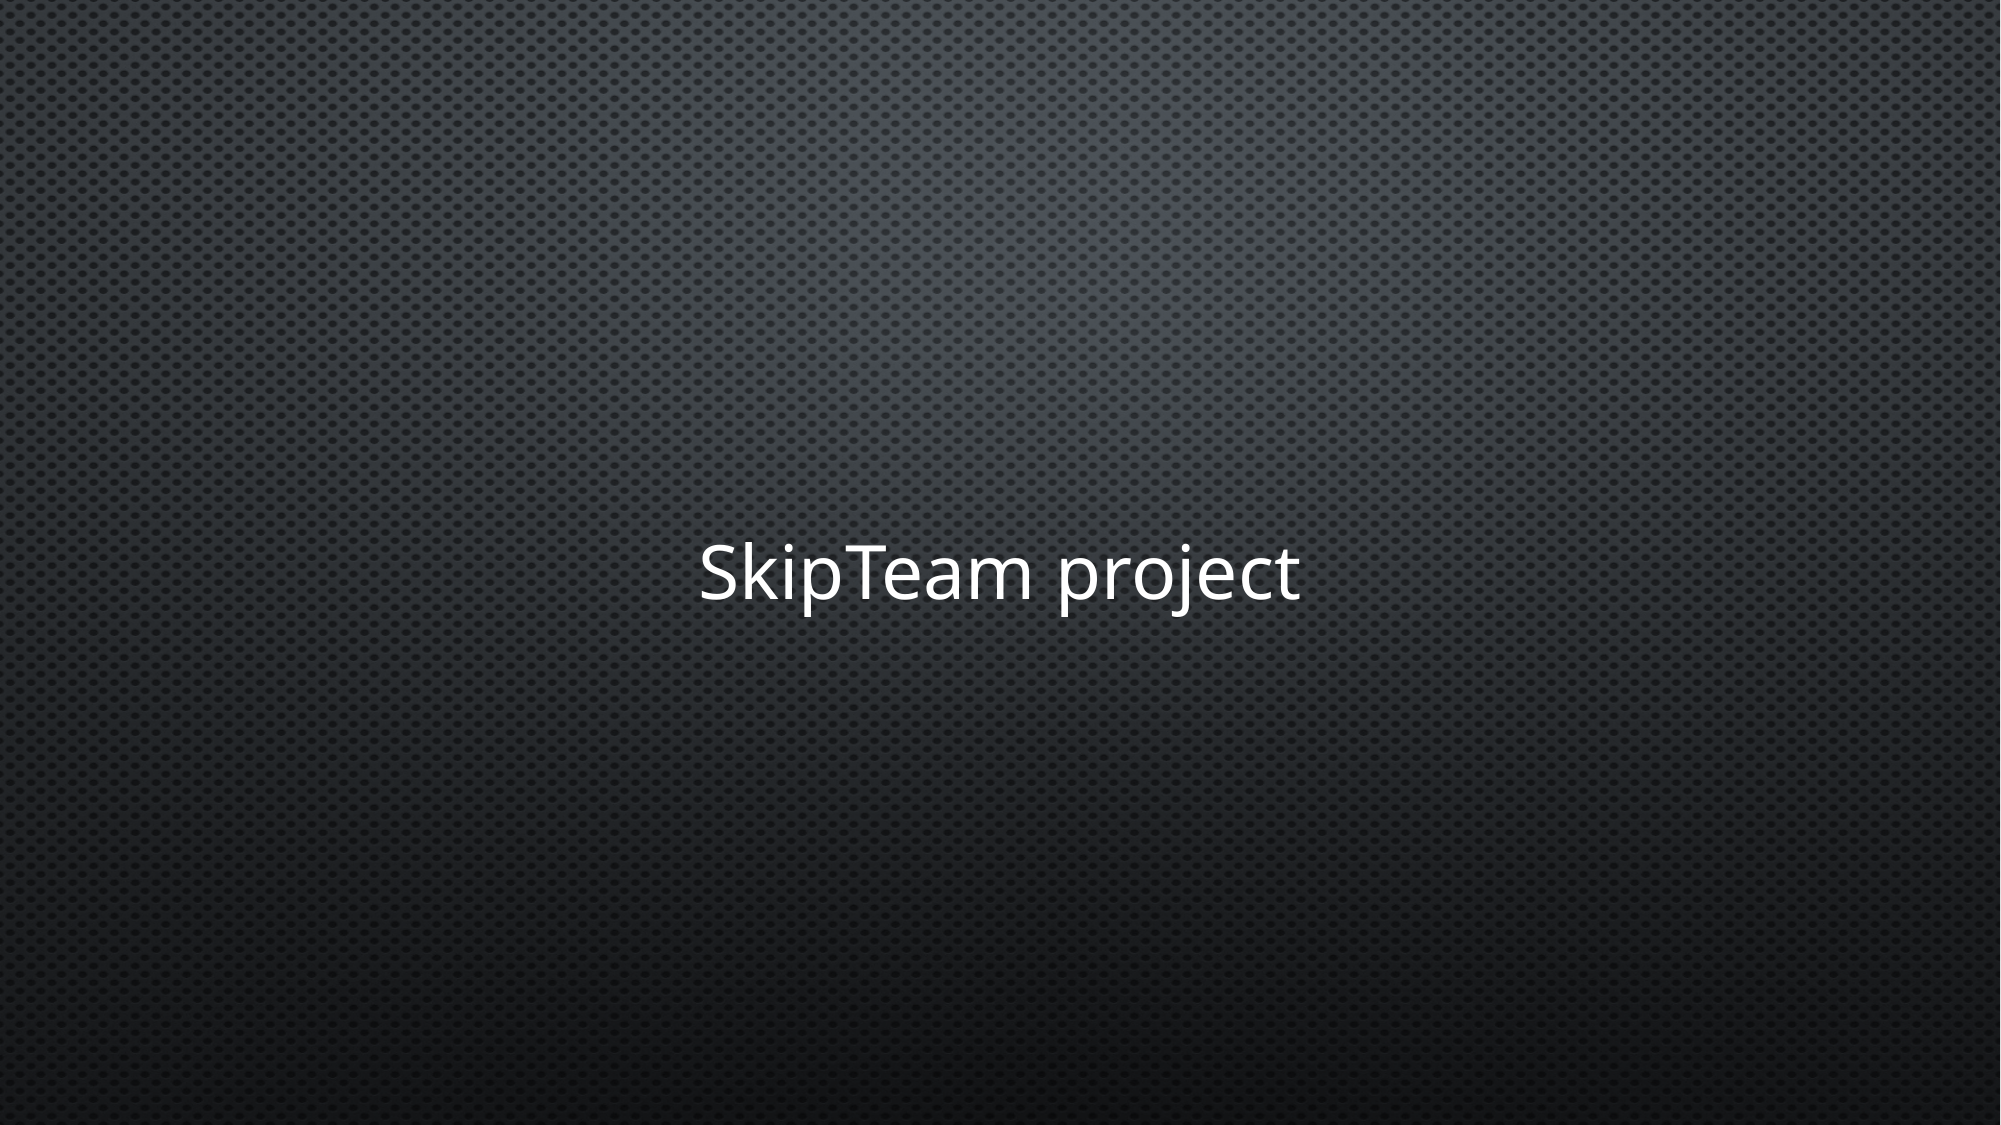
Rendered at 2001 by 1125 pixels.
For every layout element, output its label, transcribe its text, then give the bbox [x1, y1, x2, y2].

picture [0, 0, 2001, 1125]
title SkipTeam project [178, 502, 1822, 623]
